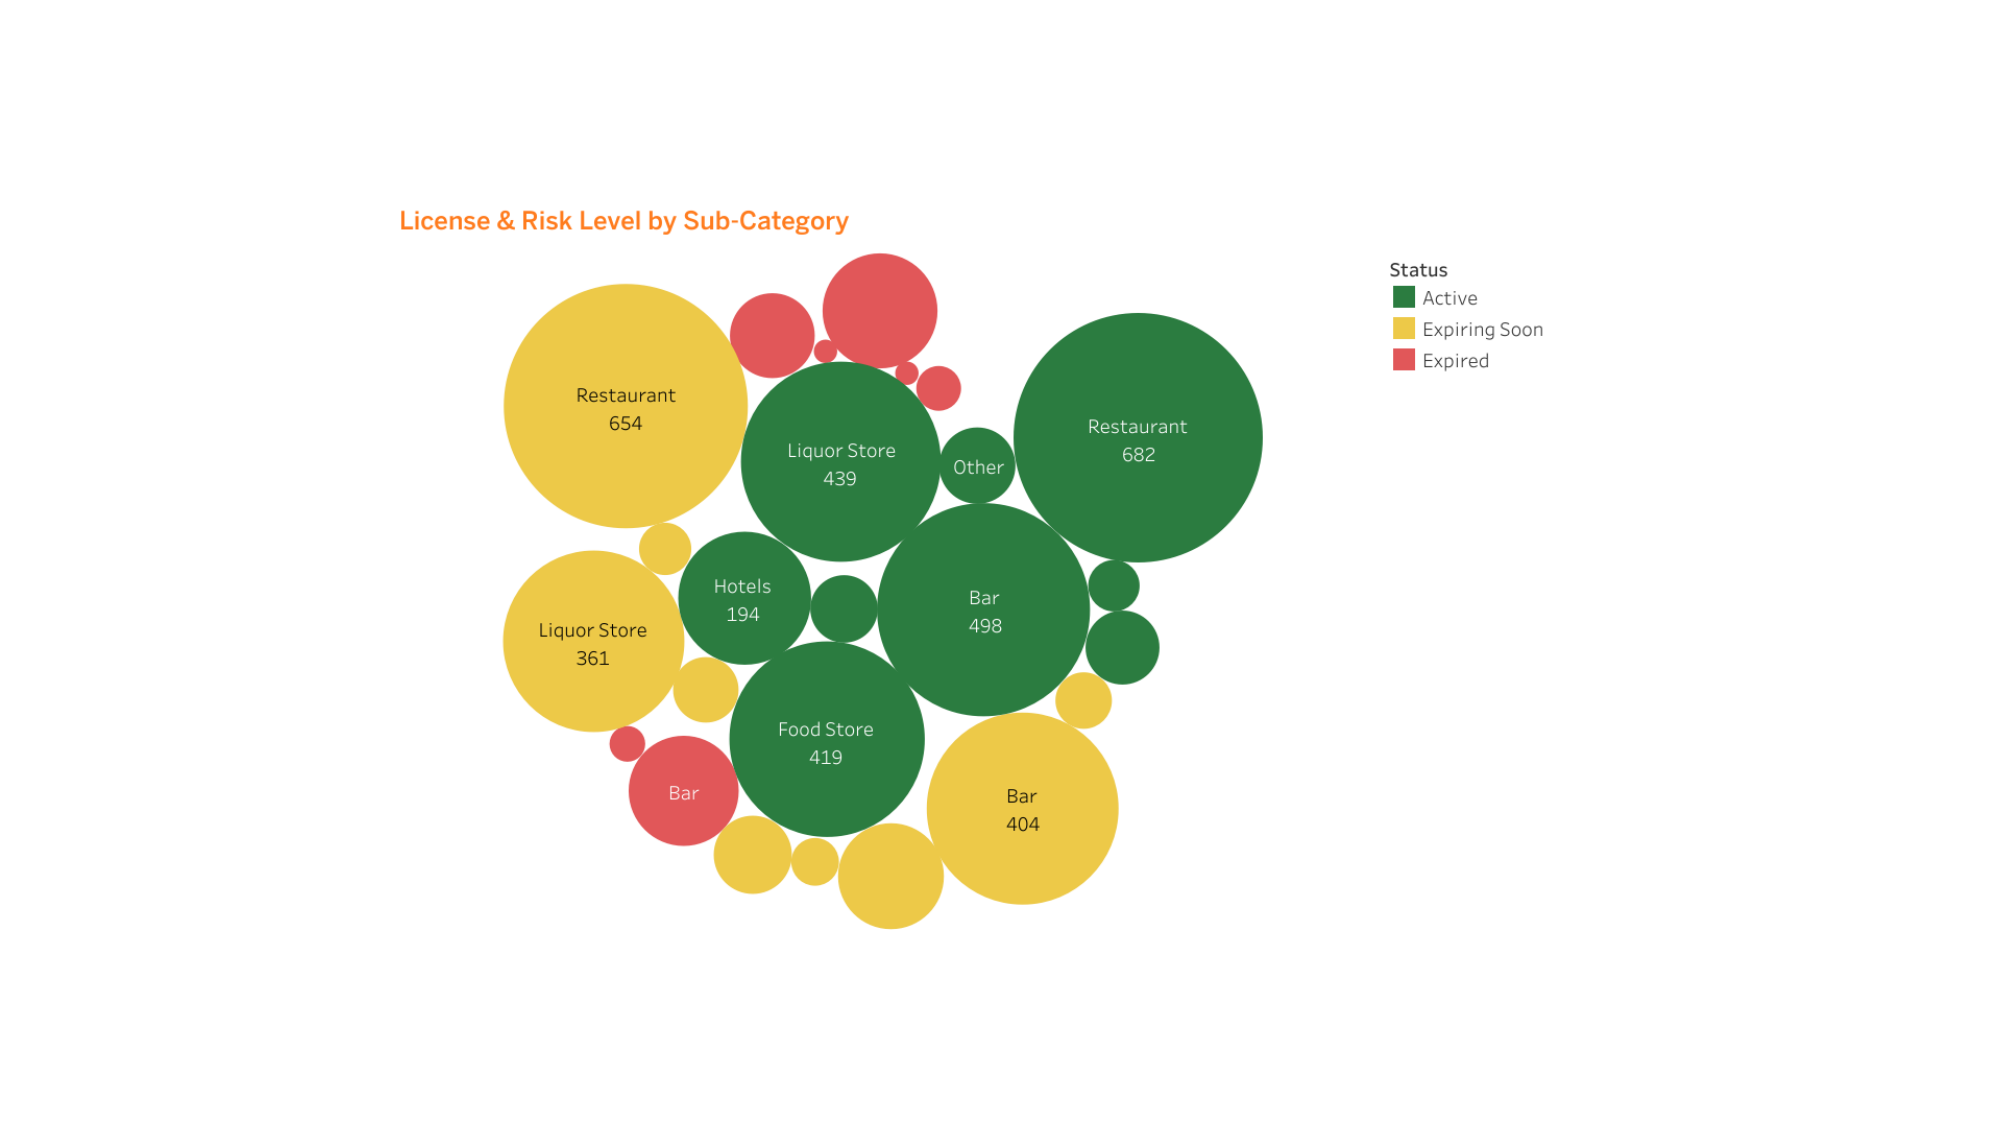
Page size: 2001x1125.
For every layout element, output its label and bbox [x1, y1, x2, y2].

picture [393, 195, 1607, 930]
